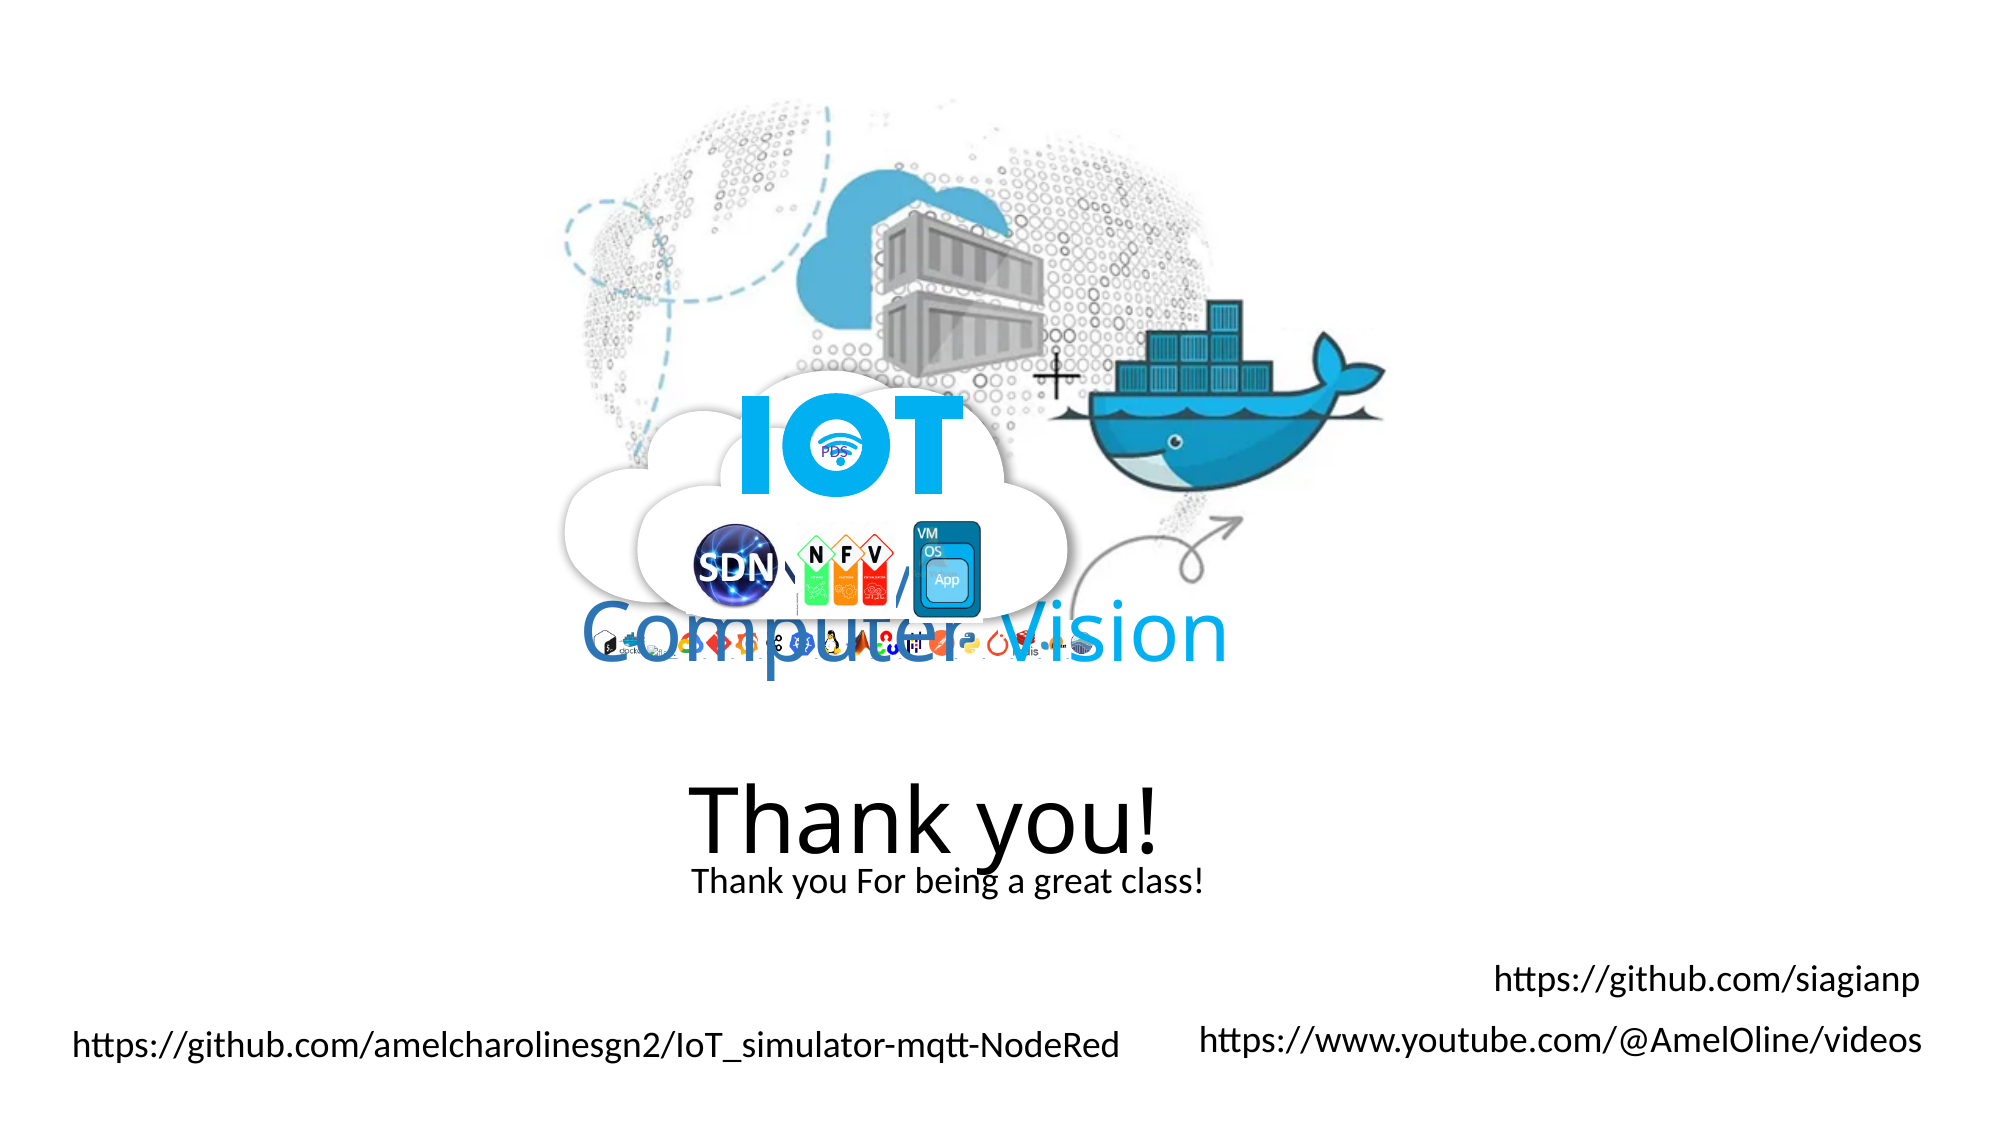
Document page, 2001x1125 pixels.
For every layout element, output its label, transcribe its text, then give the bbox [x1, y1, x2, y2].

picture [795, 521, 896, 617]
text_box https://github.com/amelcharolinesgn2/IoT_simulator-mqtt-NodeRed [57, 1012, 1218, 1073]
text_box https://www.youtube.com/@AmelOline/videos [1184, 1007, 2000, 1068]
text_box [564, 370, 1353, 688]
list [523, 76, 1394, 631]
picture [909, 518, 983, 623]
picture [686, 518, 785, 614]
title Thank you! [673, 714, 1283, 933]
text_box Thank you For being a great class! [676, 848, 1221, 909]
text_box https://github.com/siagianp [1478, 946, 1983, 1007]
